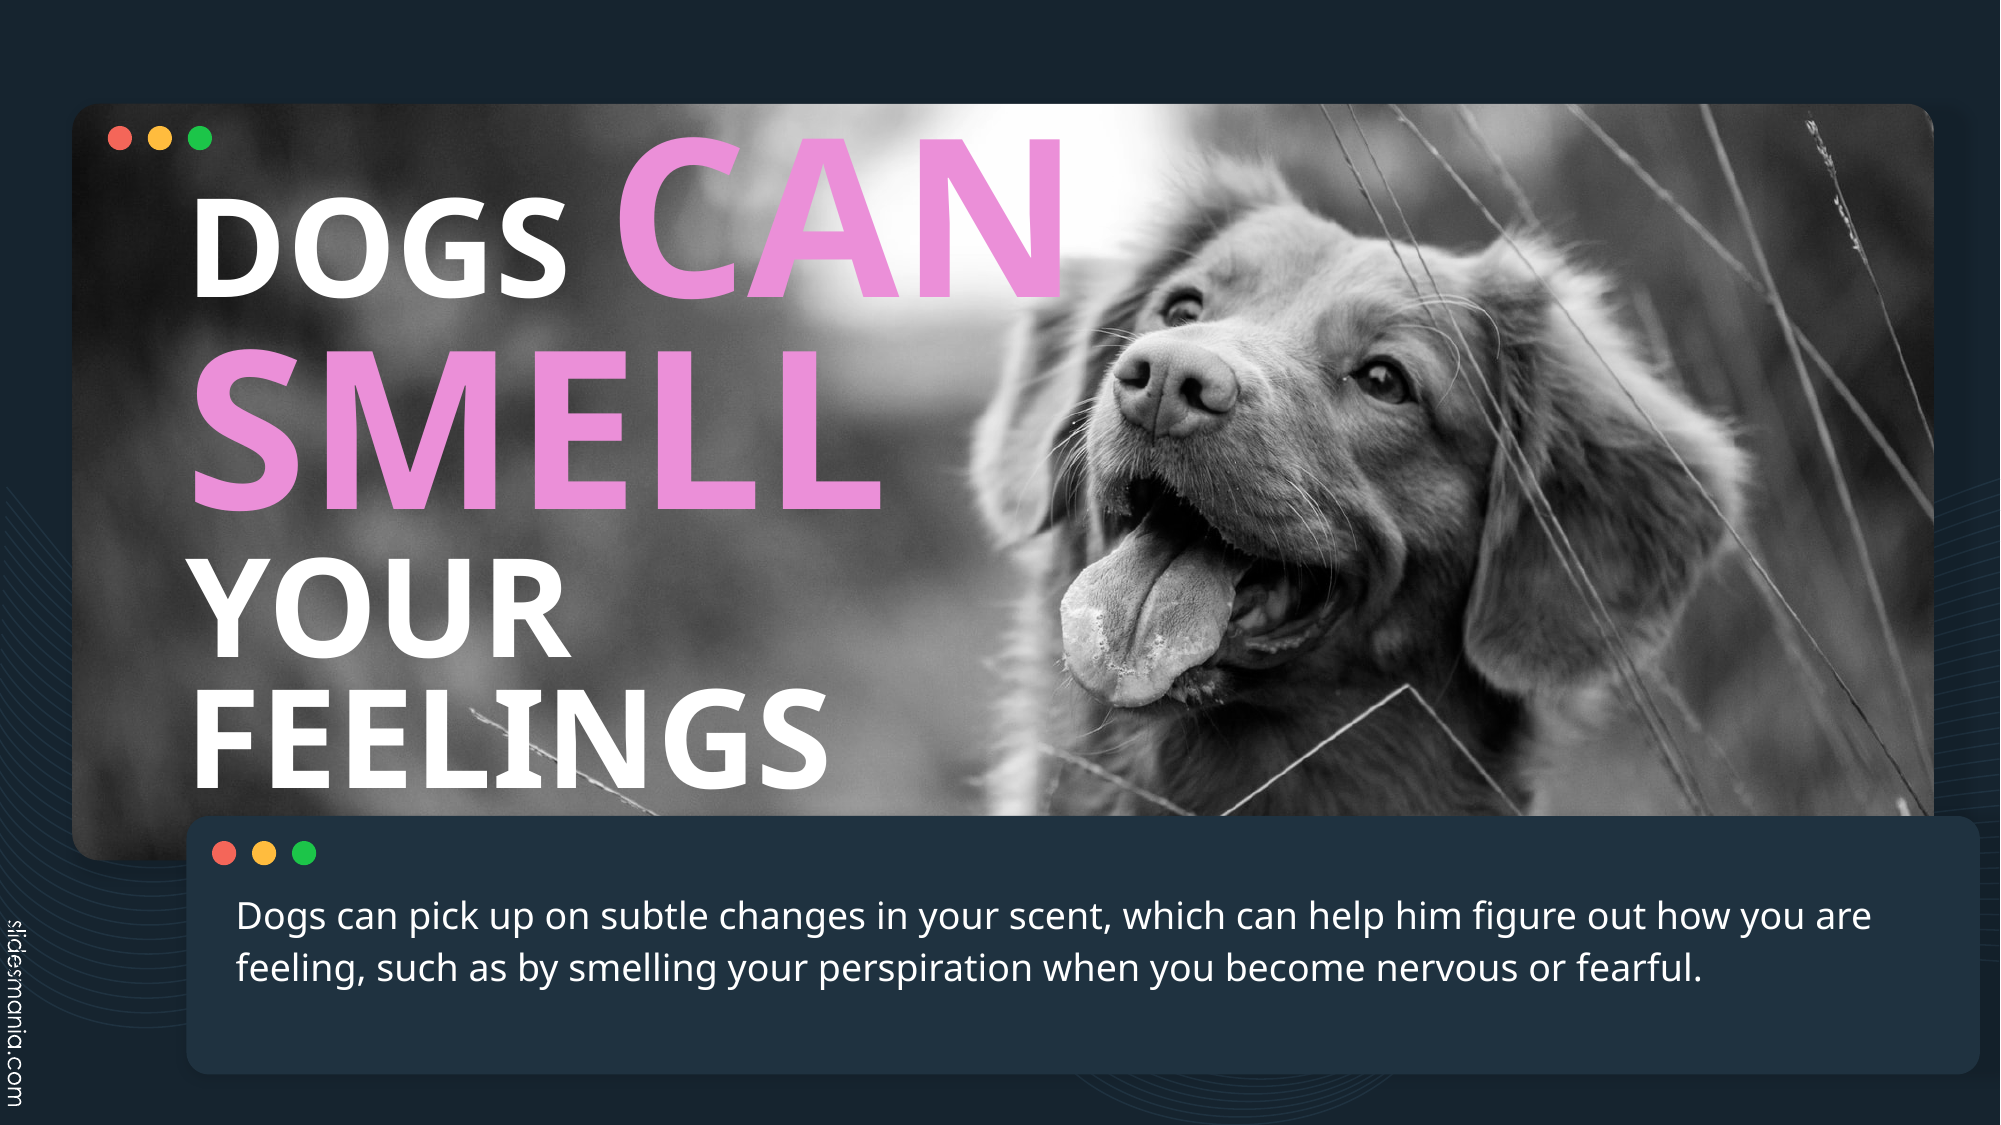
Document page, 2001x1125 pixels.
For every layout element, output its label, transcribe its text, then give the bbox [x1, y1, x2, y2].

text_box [211, 840, 317, 866]
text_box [107, 125, 213, 151]
list Dogs can pick up on subtle changes in your scent, which can help him figure out how you are feeling, such as by smelling your perspiration when you become nervous or fearful. [215, 865, 1951, 1026]
picture [71, 103, 1935, 861]
text_box [186, 816, 1980, 1075]
